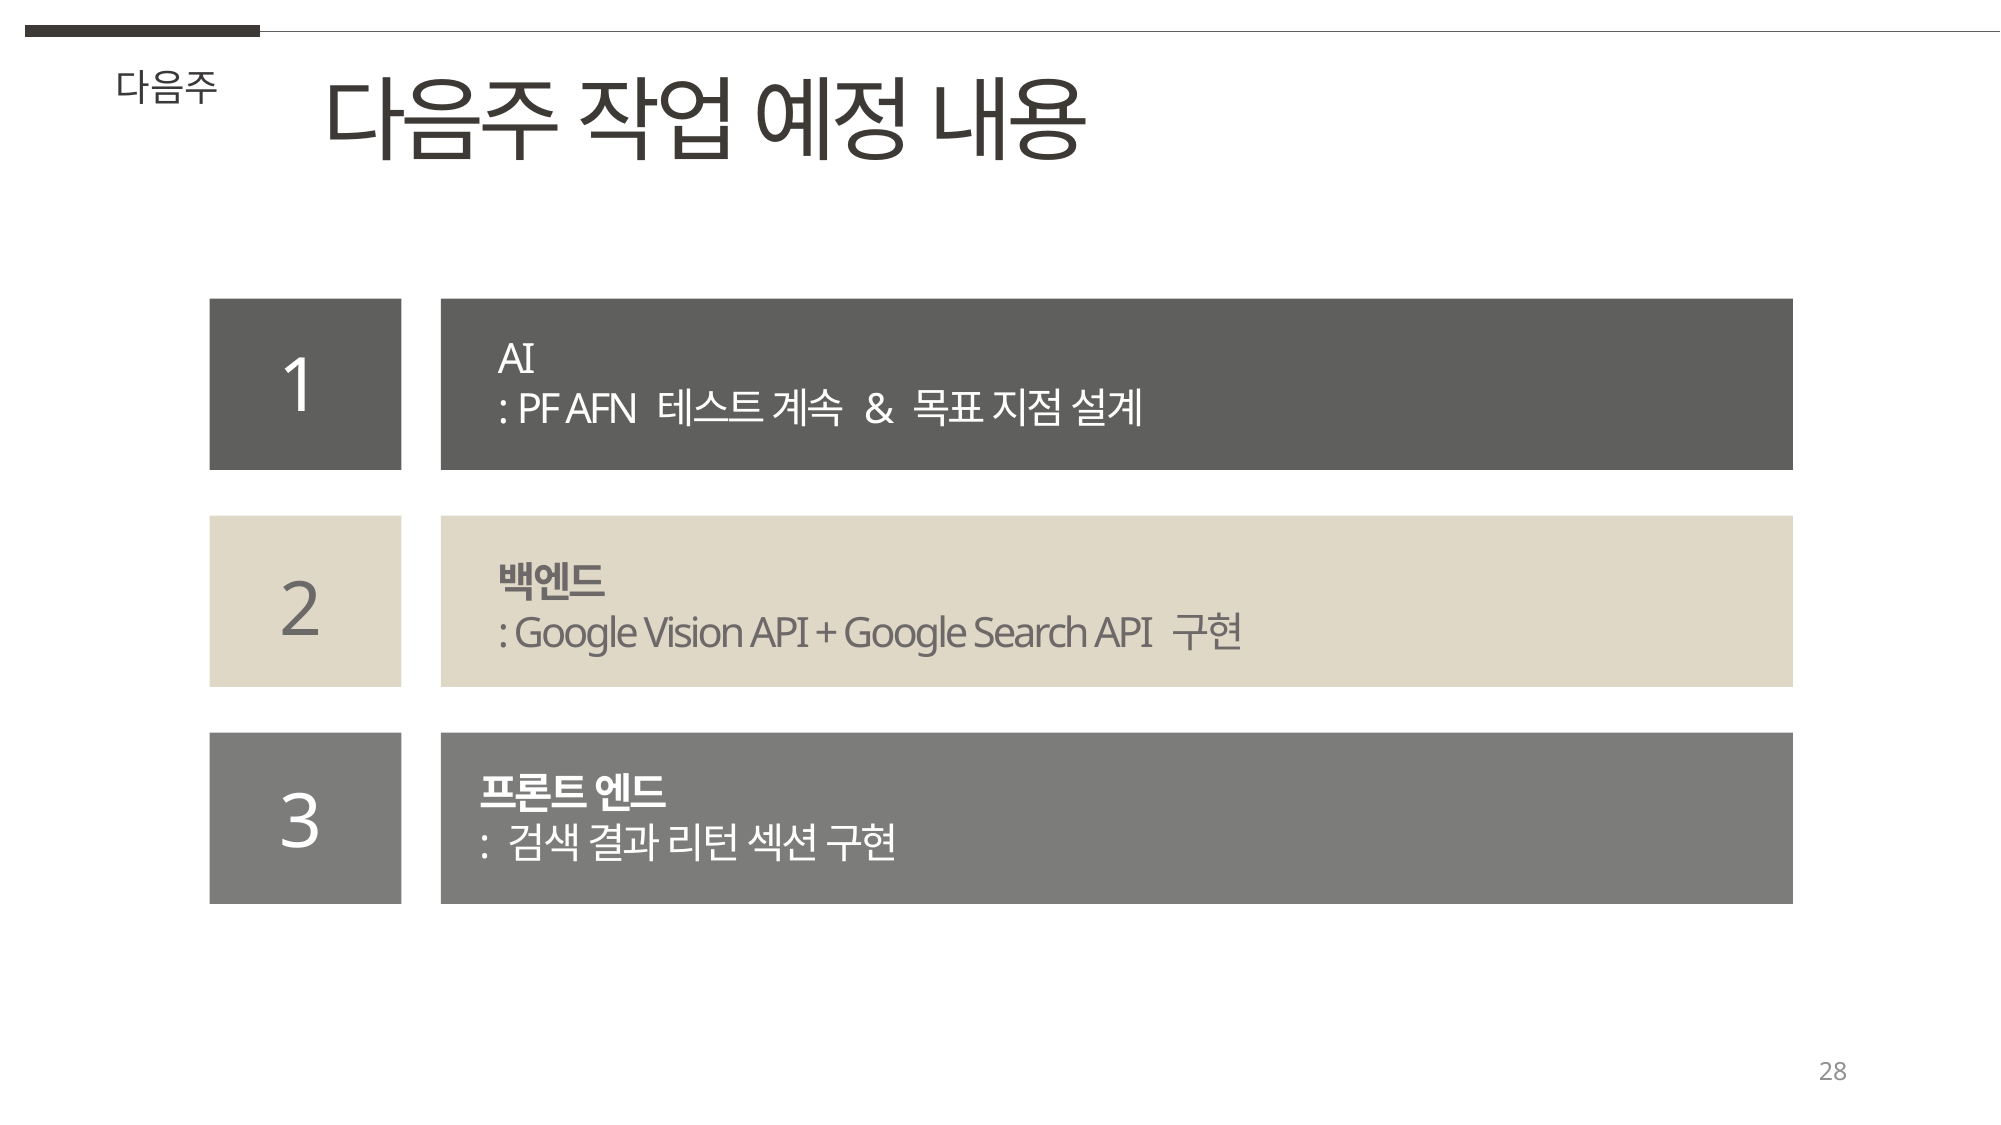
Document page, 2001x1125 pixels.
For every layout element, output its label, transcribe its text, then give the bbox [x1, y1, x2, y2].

text_box 1 [263, 329, 336, 434]
text_box 다음주 작업 예정 내용 [307, 54, 1107, 179]
text_box [440, 298, 1794, 471]
text_box 프론트 엔드 : 검색 결과 리턴 섹션 구현 [464, 759, 914, 875]
text_box [440, 515, 1794, 688]
text_box AI : PF AFN 테스트 계속 & 목표 지점 설계 [483, 324, 1790, 439]
text_box [209, 732, 402, 904]
text_box [209, 515, 402, 688]
text_box 2 [265, 553, 338, 658]
slide_number 28 [1412, 1042, 1863, 1103]
text_box 백엔드 : Google Vision API + Google Search API 구현 [483, 548, 1763, 663]
text_box [440, 732, 1793, 904]
text_box 다음주 [101, 56, 235, 117]
text_box 3 [265, 764, 338, 870]
text_box [209, 298, 402, 471]
